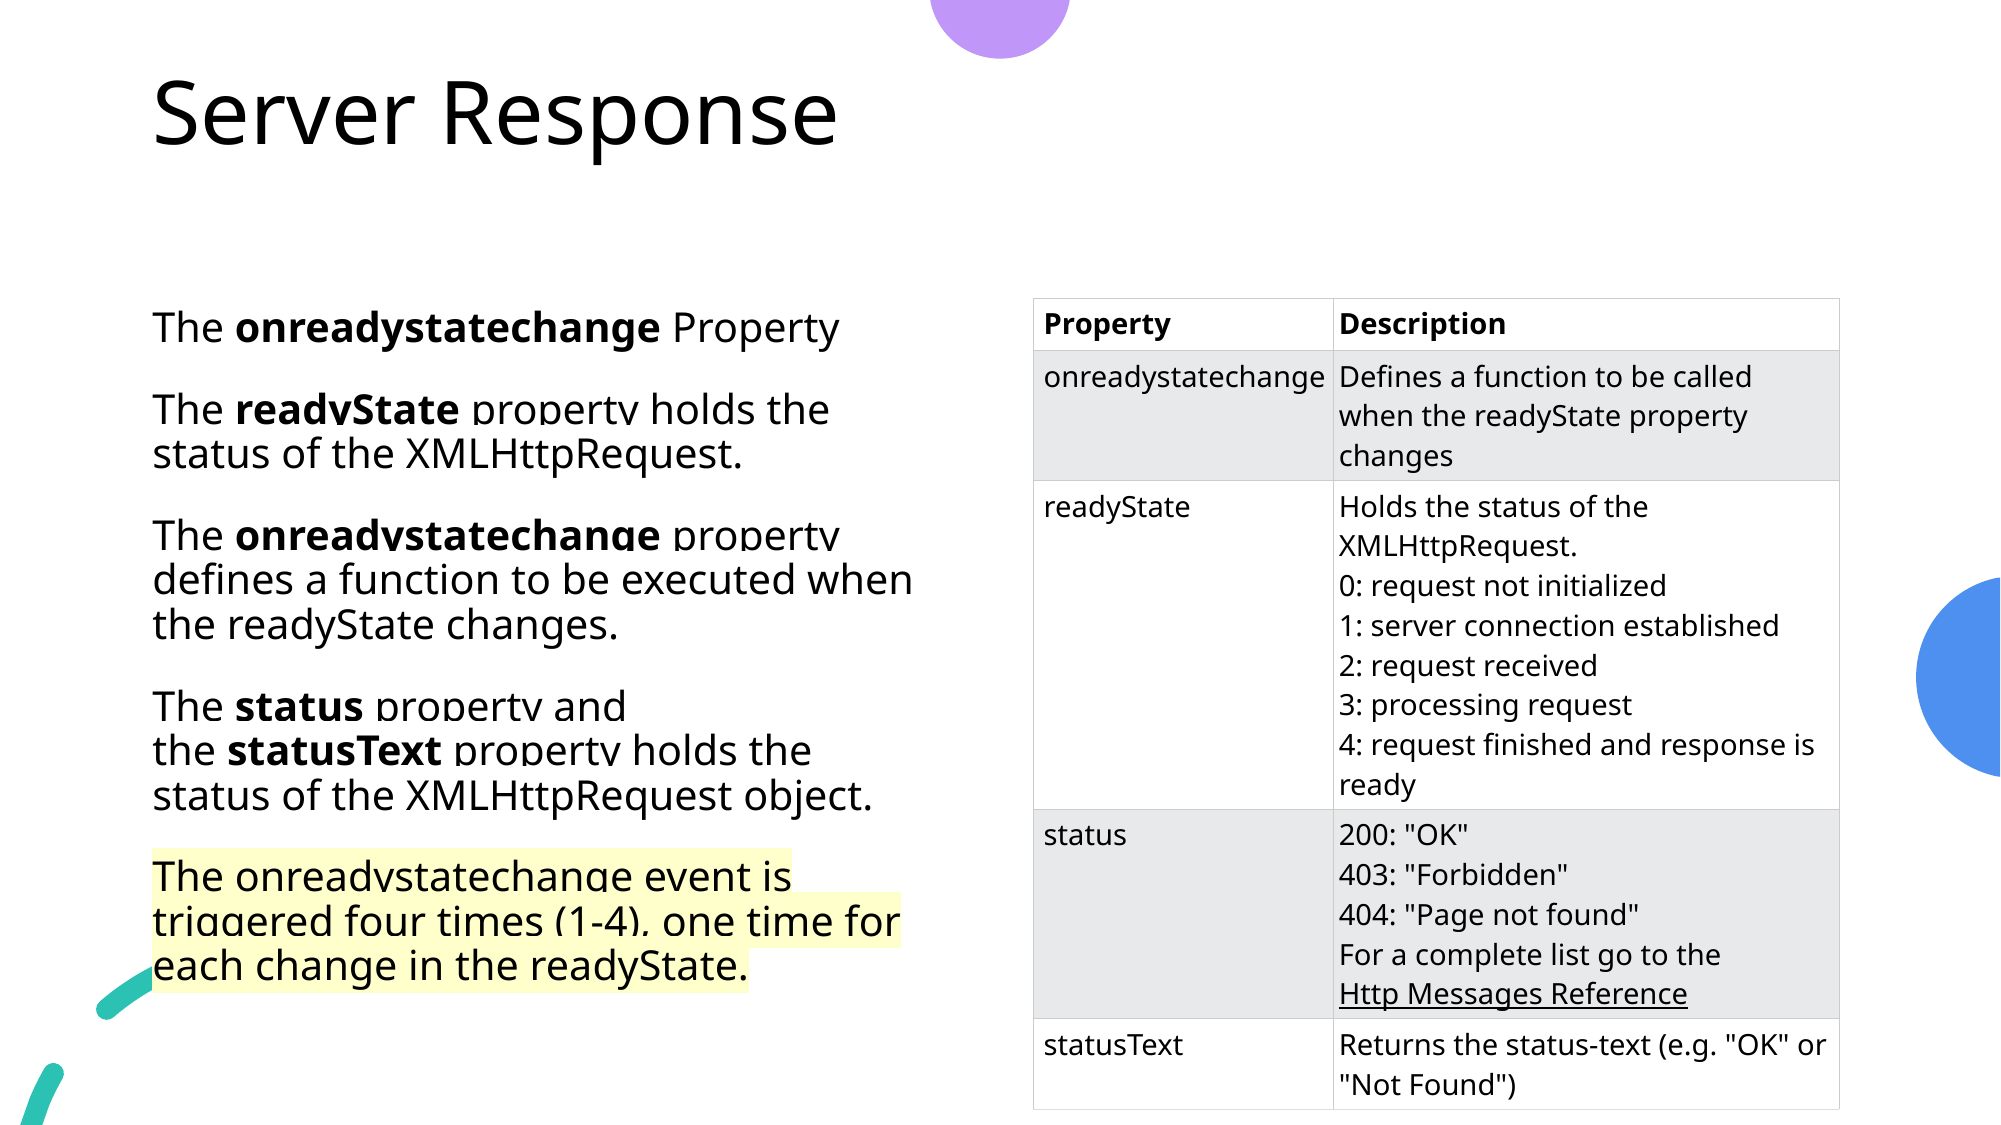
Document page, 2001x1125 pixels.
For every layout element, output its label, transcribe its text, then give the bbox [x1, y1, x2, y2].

title Server Response [137, 59, 1863, 278]
table_cell onreadystatechange [1034, 351, 1333, 480]
table_cell Defines a function to be called when the readyState property changes [1334, 351, 1839, 480]
table_cell statusText [1034, 1019, 1333, 1109]
table_cell Holds the status of the XMLHttpRequest. 0: request not initialized 1: server connection established 2: request received 3: processing request 4: request finished and response is ready [1334, 481, 1839, 809]
table_header Property [1034, 299, 1333, 350]
table_cell Returns the status-text (e.g. "OK" or "Not Found") [1334, 1019, 1839, 1109]
table_cell status [1034, 810, 1333, 1018]
table_cell readyState [1034, 481, 1333, 809]
table_cell 200: "OK" 403: "Forbidden" 404: "Page not found" For a complete list go to the Http Messages Reference [1334, 810, 1839, 1018]
list The onreadystatechange Property The readyState property holds the status of the XMLHttpRequest. The onreadystatechange property defines a function to be executed when the readyState changes. The status property and the statusText property holds the status of the XMLHttpRequest object. The onreadystatechange event is triggered four times (1-4), one time for each change in the readyState. [137, 299, 944, 1005]
table_header Description [1334, 299, 1839, 350]
